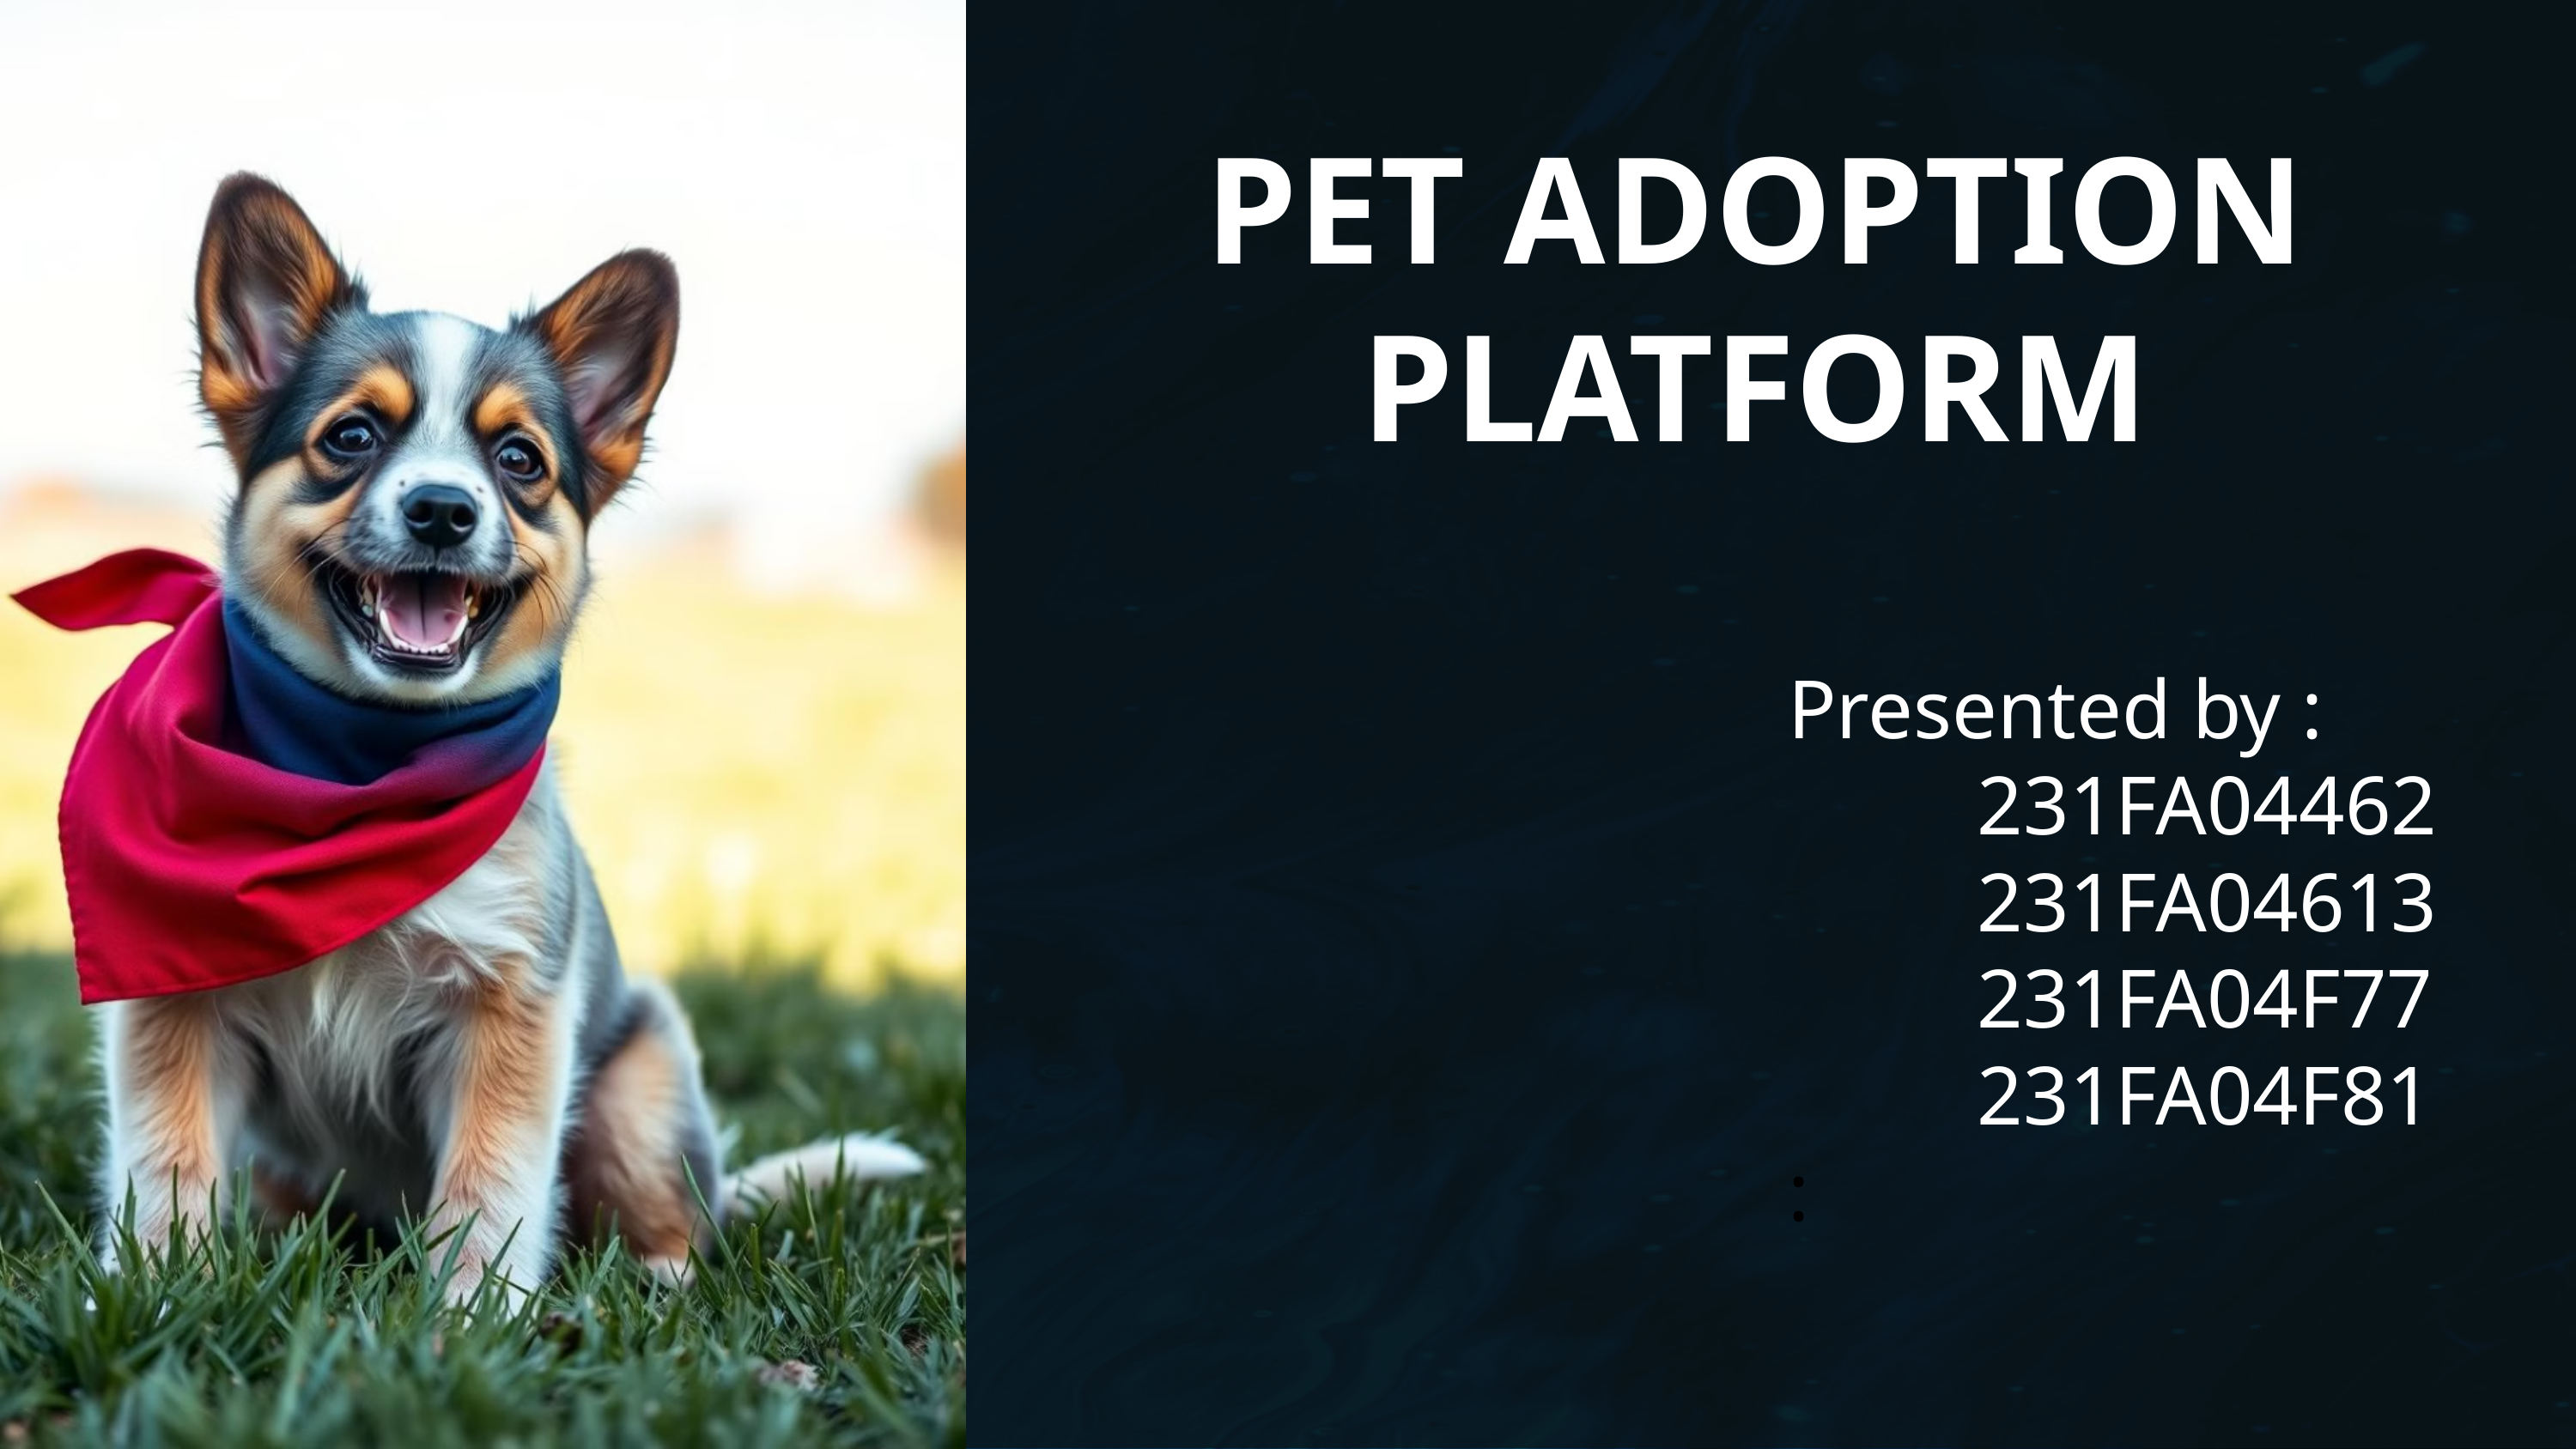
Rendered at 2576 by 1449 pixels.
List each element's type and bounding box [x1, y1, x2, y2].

text_box [1787, 666, 2451, 1172]
text_box [0, 0, 2576, 1449]
text_box [1076, 133, 2434, 508]
